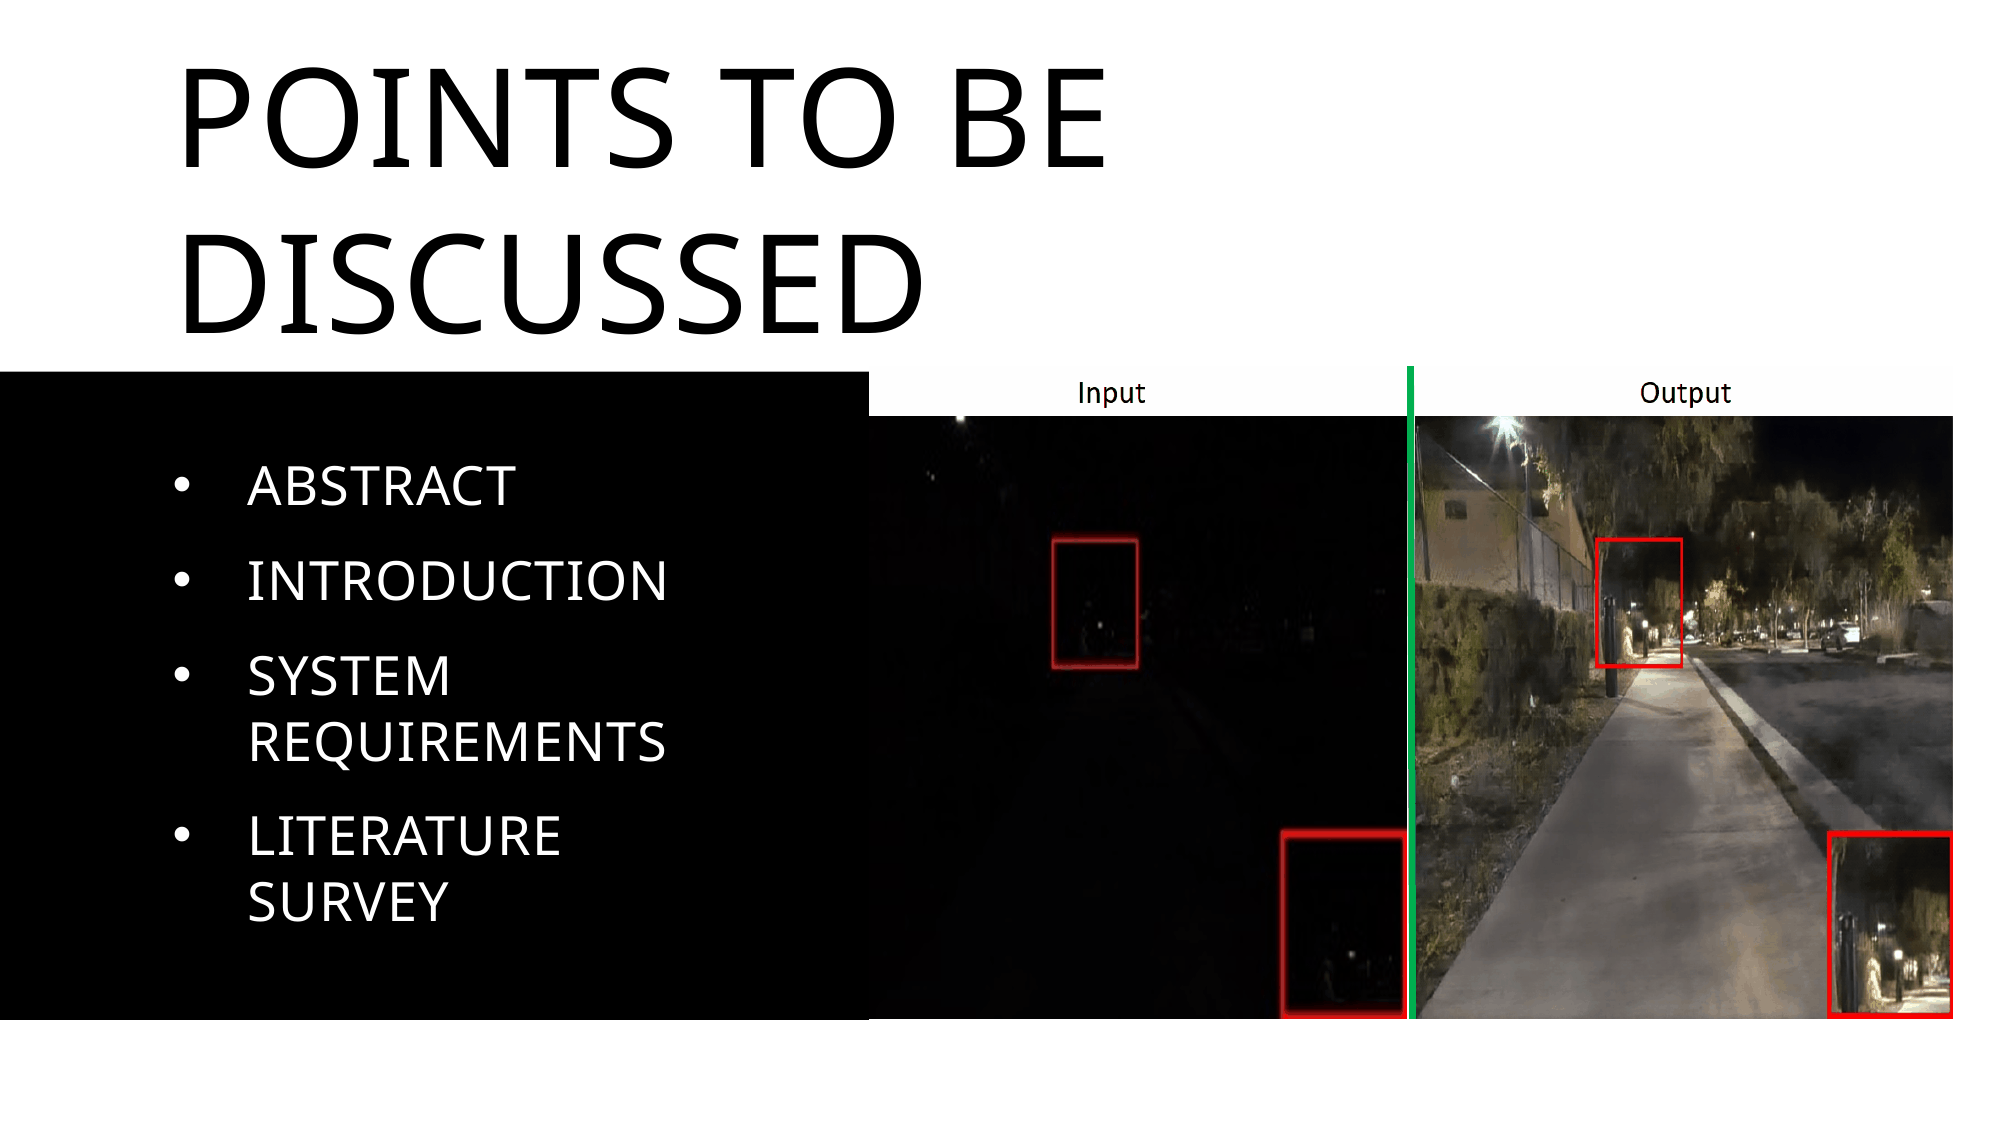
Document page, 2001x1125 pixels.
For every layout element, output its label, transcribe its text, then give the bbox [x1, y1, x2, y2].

picture [869, 366, 1953, 1020]
list ABSTRACT INTRODUCTION SYSTEM REQUIREMENTS LITERATURE SURVEY [157, 424, 764, 959]
title POINTS TO BE DISCUSSED [158, 55, 1900, 335]
